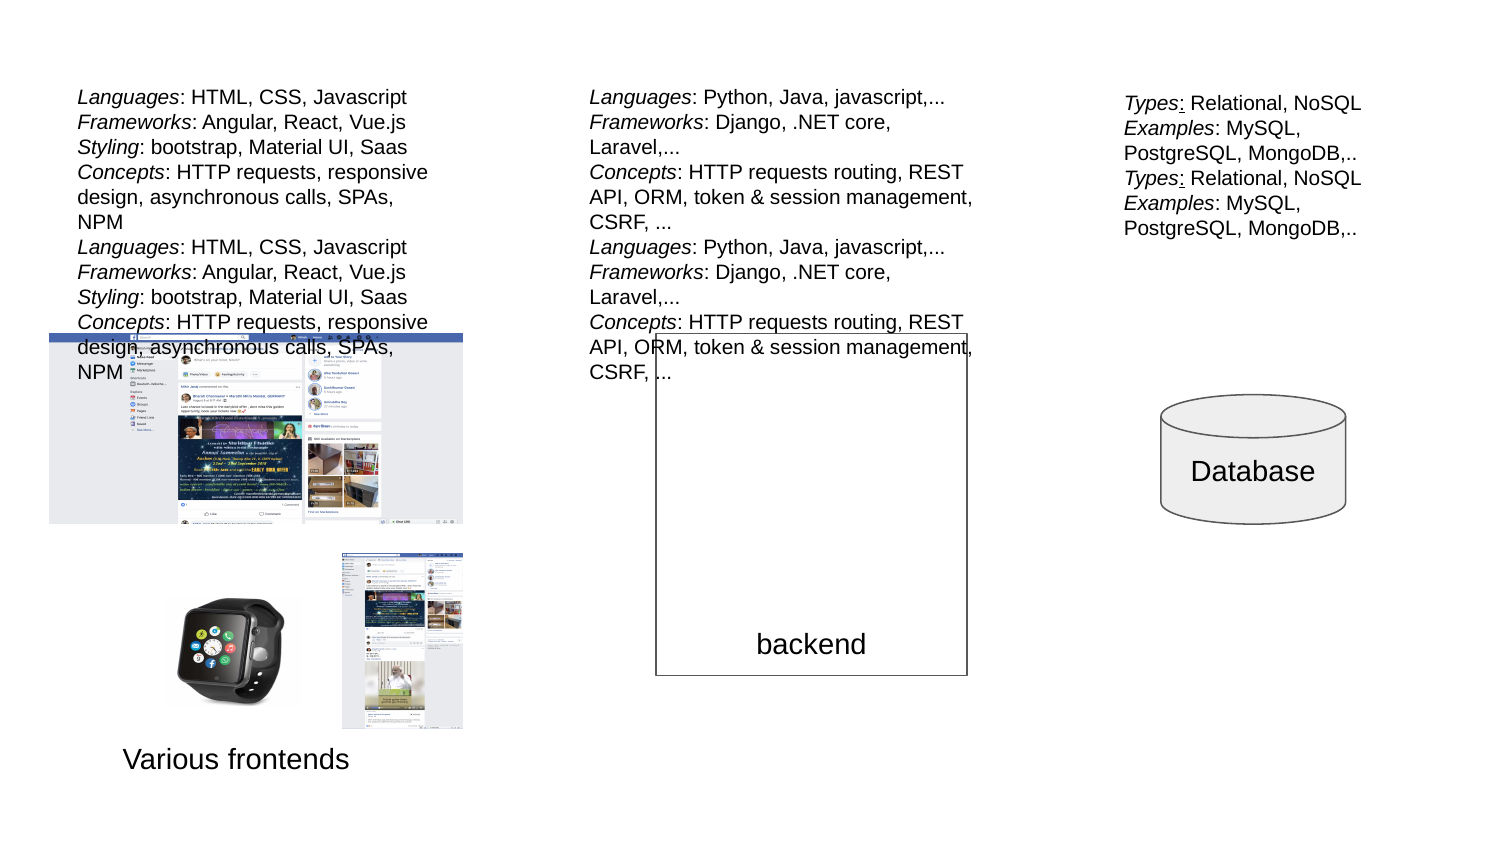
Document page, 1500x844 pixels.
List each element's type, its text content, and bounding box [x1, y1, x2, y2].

text_box Types: Relational, NoSQL Examples: MySQL, PostgreSQL, MongoDB,.. Types: Relational, NoSQL Examples: MySQL, PostgreSQL, MongoDB,.. [1108, 74, 1430, 255]
picture [165, 595, 302, 706]
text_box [655, 333, 968, 676]
text_box Languages: Python, Java, javascript,... Frameworks: Django, .NET core, Laravel,... Concepts: HTTP requests routing, REST API, ORM, token & session management, CSRF, ... Languages: Python, Java, javascript,... Frameworks: Django, .NET core, Laravel,... Concepts: HTTP requests routing, REST API, ORM, token & session management, CSRF, ... [574, 68, 997, 399]
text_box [1160, 394, 1346, 525]
picture [342, 553, 463, 729]
text_box Various frontends [107, 725, 404, 791]
picture [49, 333, 463, 525]
text_box Languages: HTML, CSS, Javascript Frameworks: Angular, React, Vue.js Styling: bootstrap, Material UI, Saas Concepts: HTTP requests, responsive design, asynchronous calls, SPAs, NPM Languages: HTML, CSS, Javascript Frameworks: Angular, React, Vue.js Styling: bootstrap, Material UI, Saas Concepts: HTTP requests, responsive design, asynchronous calls, SPAs, NPM [62, 68, 450, 333]
